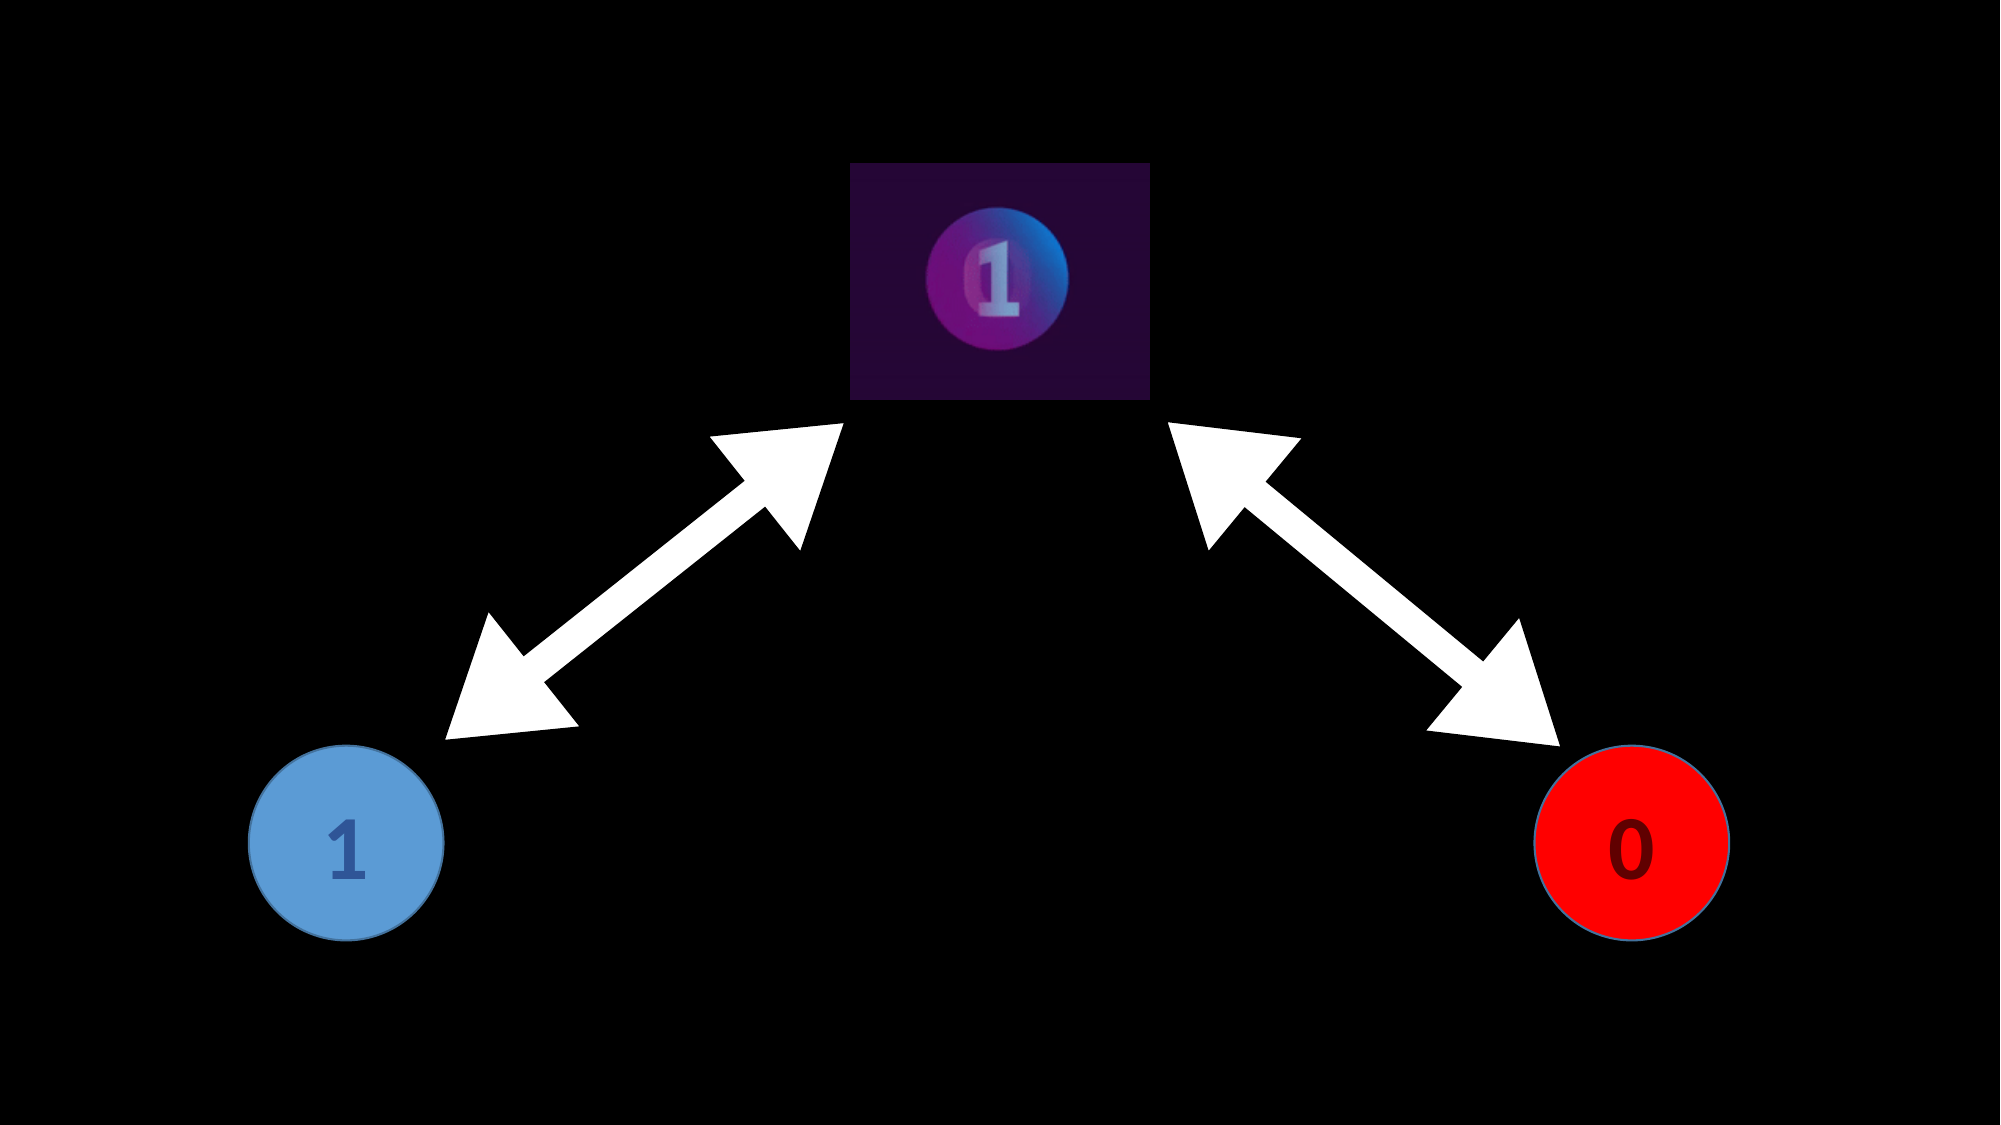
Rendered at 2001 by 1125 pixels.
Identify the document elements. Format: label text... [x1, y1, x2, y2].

picture [850, 163, 1150, 400]
text_box 0 [1533, 744, 1731, 942]
text_box [442, 420, 847, 743]
text_box [1164, 419, 1564, 749]
text_box 1 [247, 744, 445, 942]
